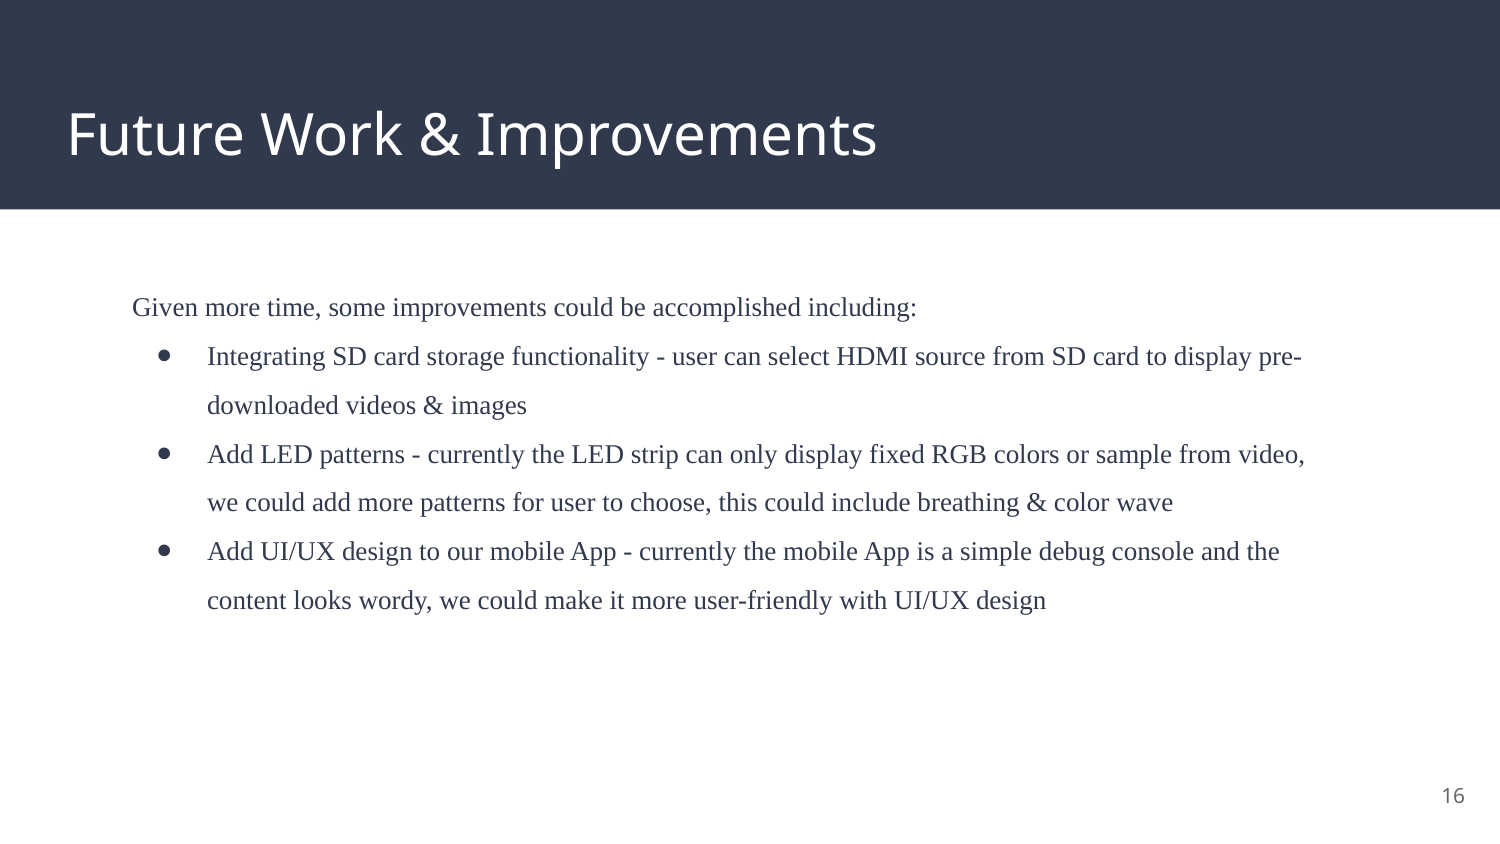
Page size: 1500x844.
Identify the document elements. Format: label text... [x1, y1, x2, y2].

slide_number ‹#› [1389, 764, 1480, 830]
text_box Given more time, some improvements could be accomplished including: Integrating SD card storage functionality - user can select HDMI source from SD card to display pre-downloaded videos & images Add LED patterns - currently the LED strip can only display fixed RGB colors or sample from video, we could add more patterns for user to choose, this could include breathing & color wave Add UI/UX design to our mobile App - currently the mobile App is a simple debug console and the content looks wordy, we could make it more user-friendly with UI/UX design [117, 258, 1330, 738]
title Future Work & Improvements [51, 82, 1449, 185]
